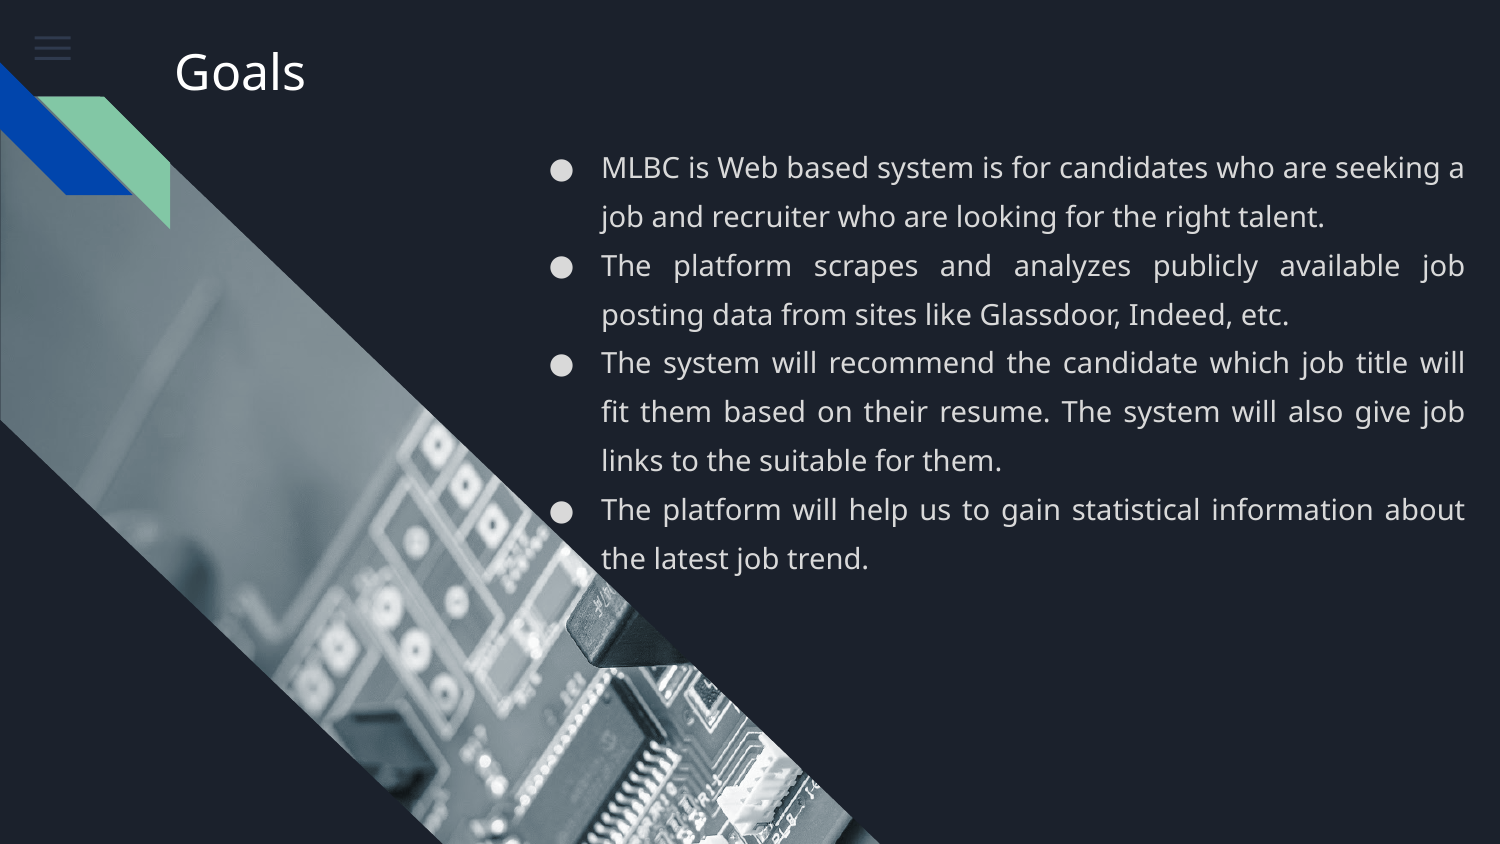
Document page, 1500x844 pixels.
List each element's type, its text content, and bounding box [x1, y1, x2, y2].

title Goals [159, 24, 1315, 175]
text_box MLBC is Web based system is for candidates who are seeking a job and recruiter who are looking for the right talent. The platform scrapes and analyzes publicly available job posting data from sites like Glassdoor, Indeed, etc. The system will recommend the candidate which job title will fit them based on their resume. The system will also give job links to the suitable for them. The platform will help us to gain statistical information about the latest job trend. [510, 120, 1482, 411]
picture [0, 97, 880, 844]
